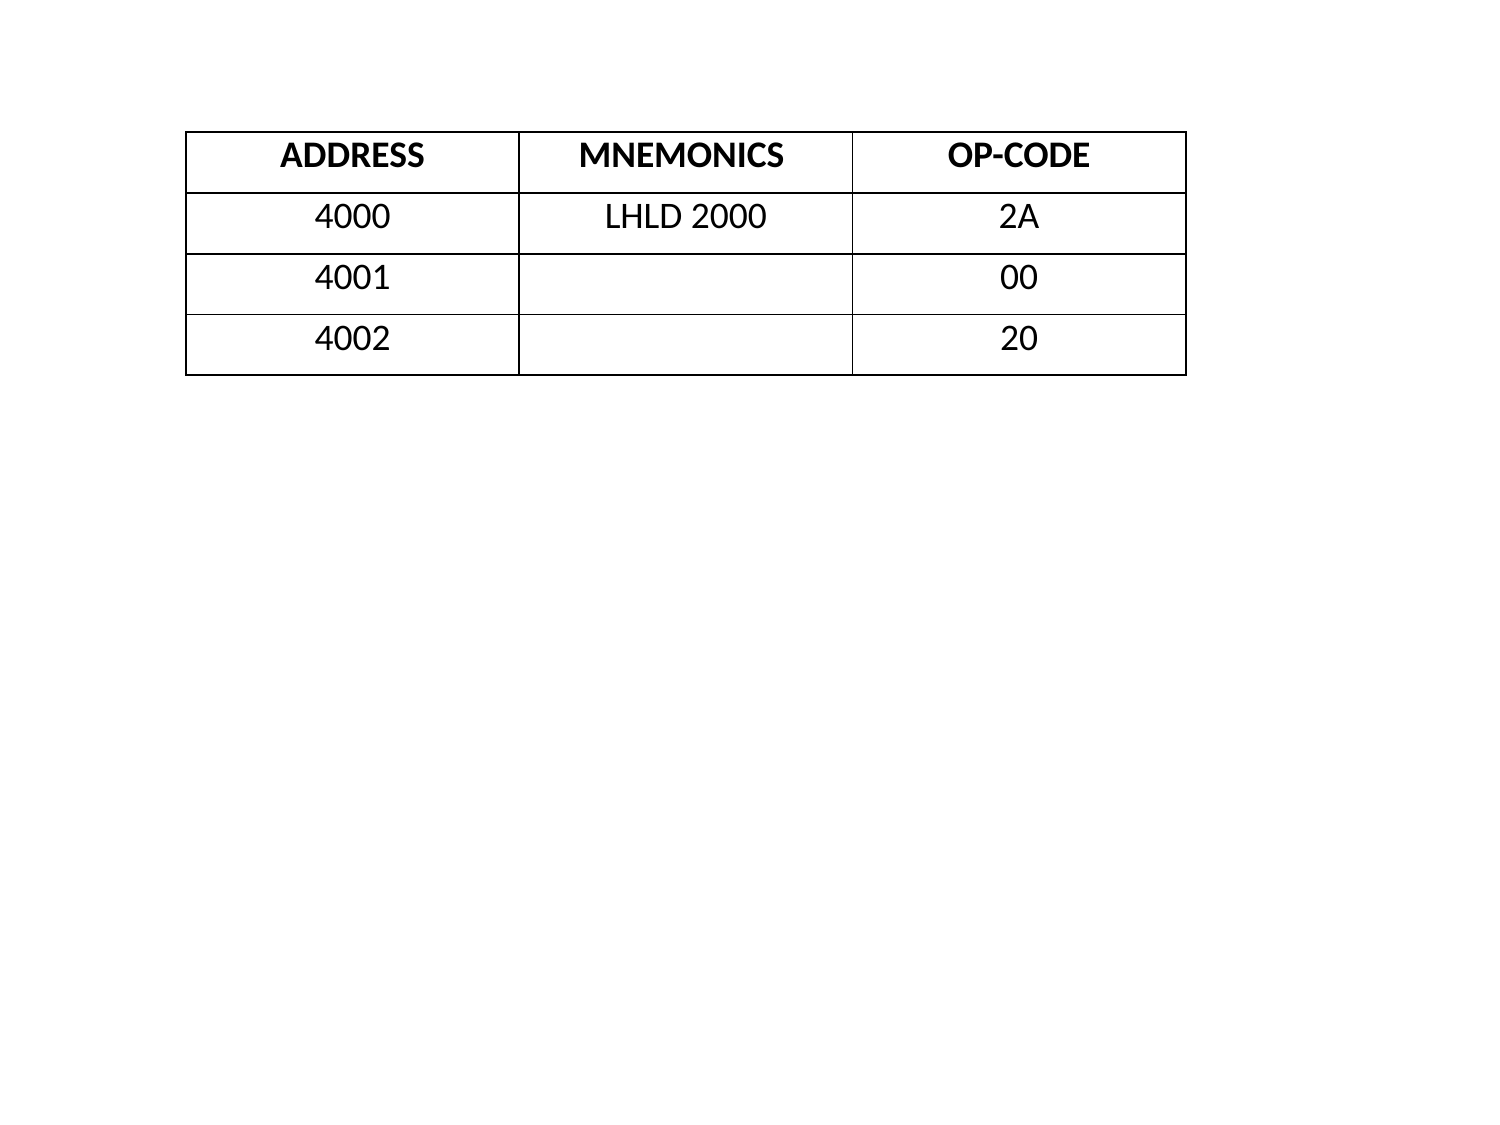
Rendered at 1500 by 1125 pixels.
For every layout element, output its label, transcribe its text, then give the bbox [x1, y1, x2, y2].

table_cell [520, 255, 852, 314]
table_cell 4001 [187, 255, 518, 314]
table_cell 4000 [187, 194, 518, 253]
table_header OP-CODE [853, 133, 1185, 192]
table_cell 00 [853, 255, 1185, 314]
table_header MNEMONICS [520, 133, 852, 192]
table_cell 20 [853, 315, 1185, 374]
table_cell LHLD 2000 [520, 194, 852, 253]
table_cell [520, 315, 852, 374]
table_header ADDRESS [187, 133, 518, 192]
table_cell 4002 [187, 315, 518, 374]
table_cell 2A [853, 194, 1185, 253]
